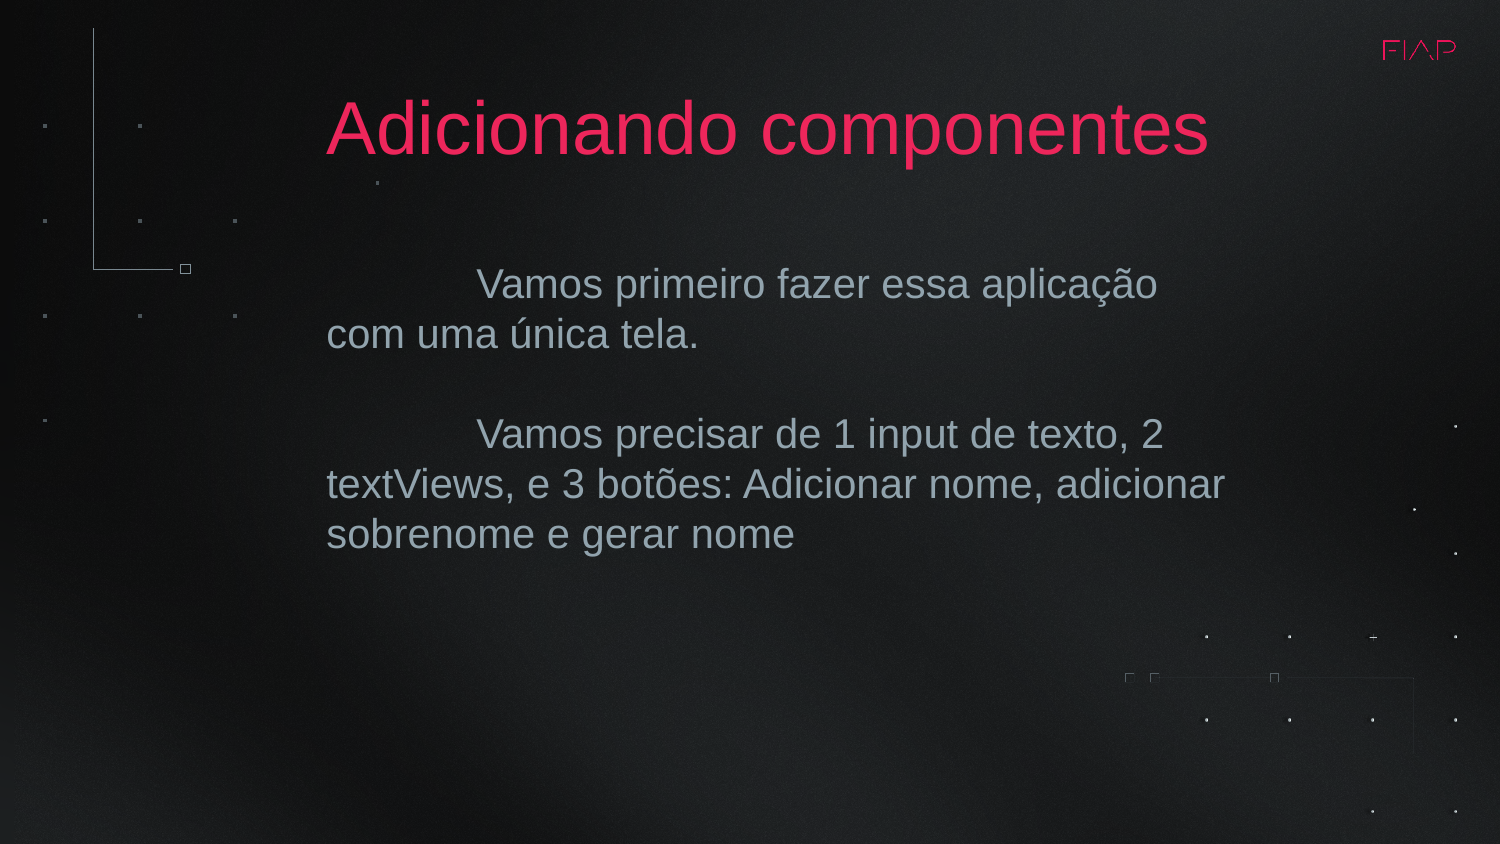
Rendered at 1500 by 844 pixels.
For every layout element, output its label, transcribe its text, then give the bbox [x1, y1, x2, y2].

text_box Vamos primeiro fazer essa aplicação com uma única tela. Vamos precisar de 1 input de texto, 2 textViews, e 3 botões: Adicionar nome, adicionar sobrenome e gerar nome [311, 249, 1242, 565]
text_box Adicionando componentes [383, 72, 1252, 177]
picture [0, 0, 1500, 844]
